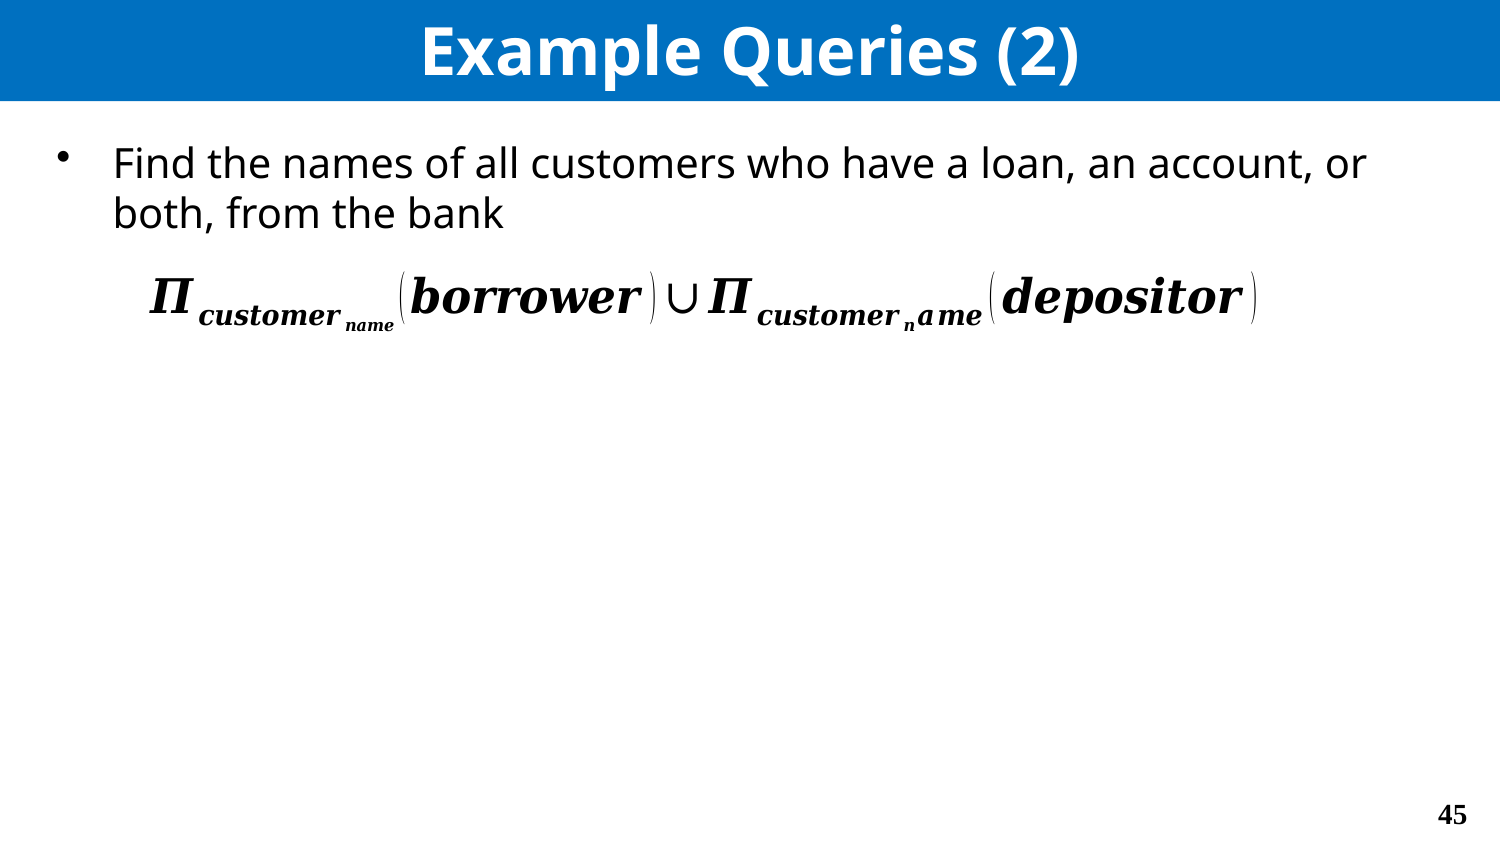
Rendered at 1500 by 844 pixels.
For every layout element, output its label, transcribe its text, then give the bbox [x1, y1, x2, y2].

list Find the names of all customers who have a loan, an account, or both, from the bank [41, 129, 1447, 754]
title Example Queries (2) [0, 0, 1500, 102]
